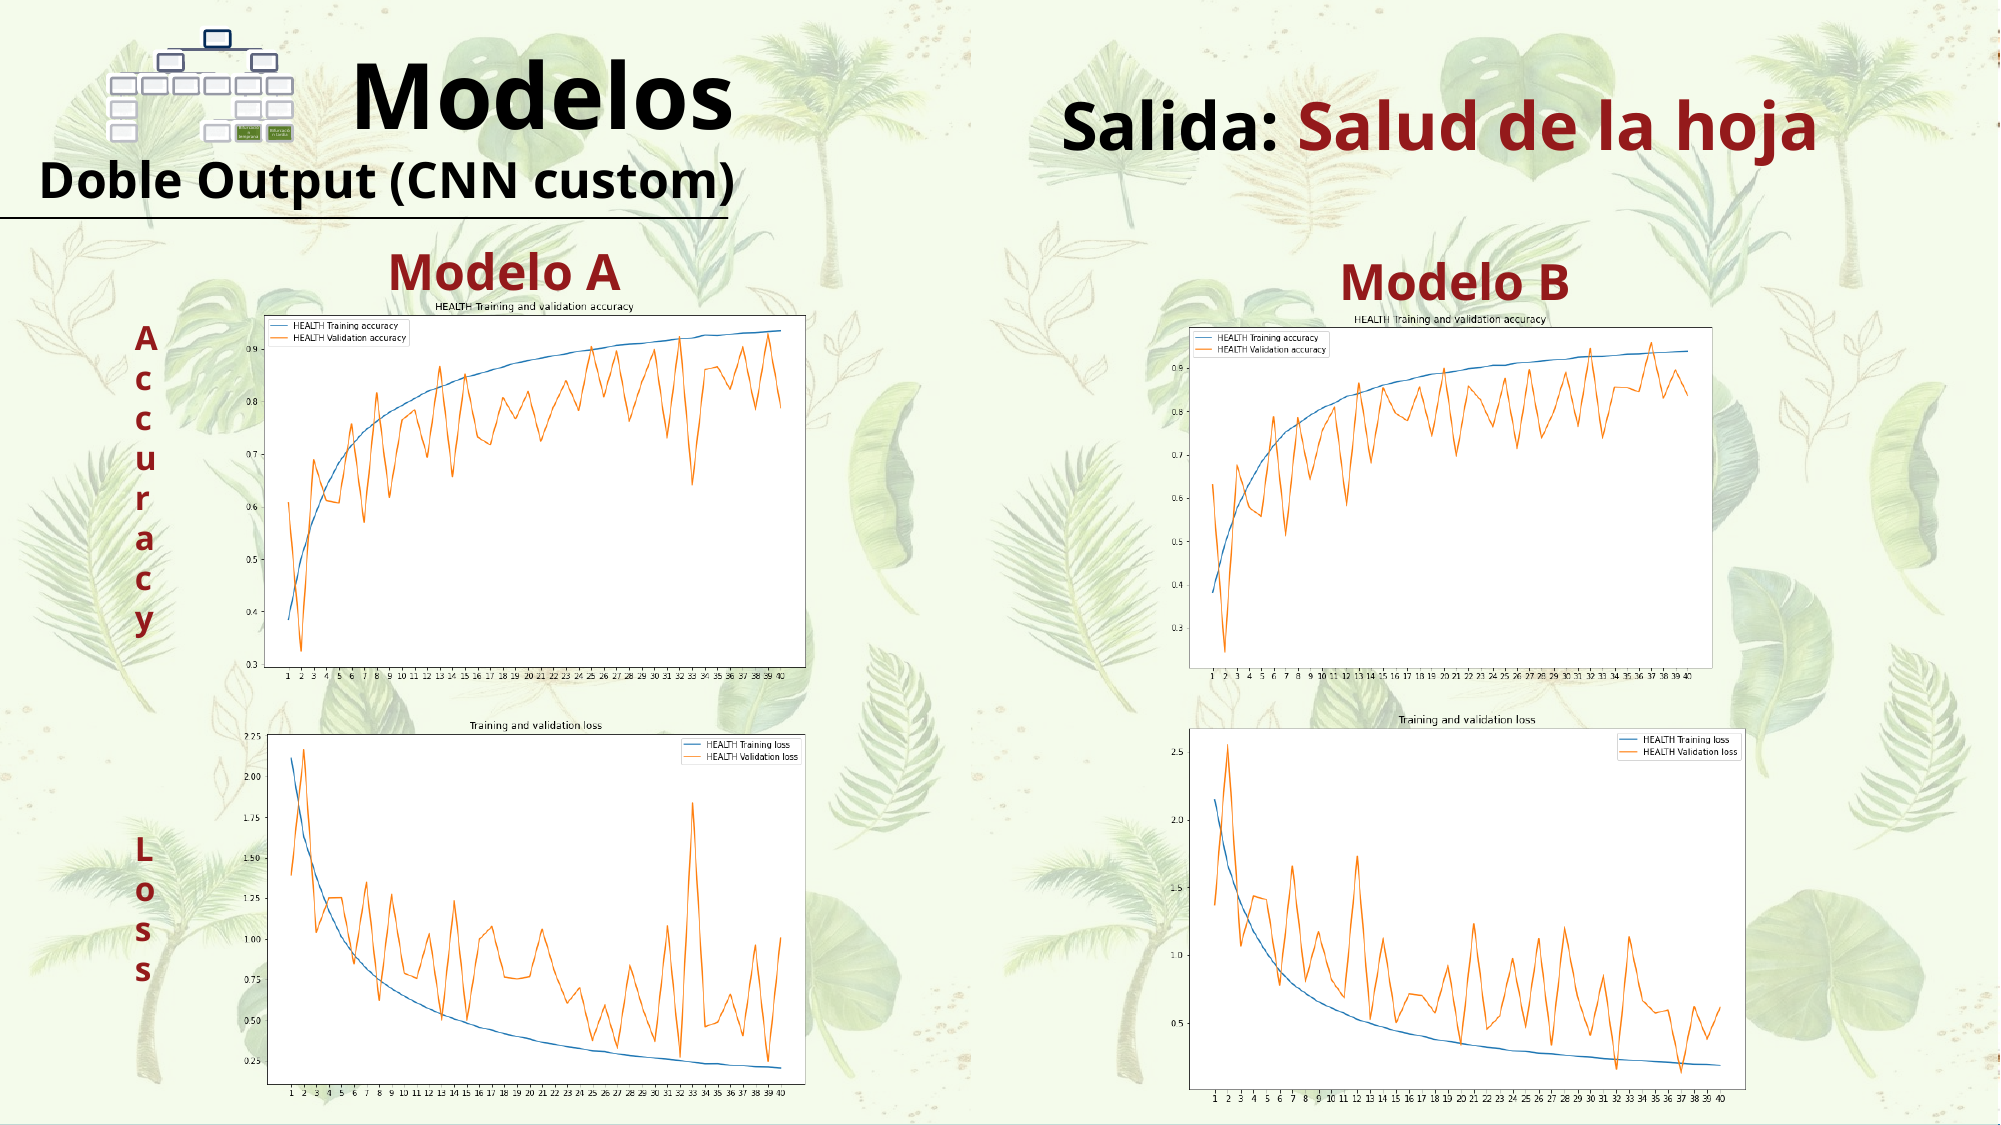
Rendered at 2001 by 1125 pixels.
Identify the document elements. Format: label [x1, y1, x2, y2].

picture [0, 0, 2000, 1124]
text_box [72, 27, 329, 142]
